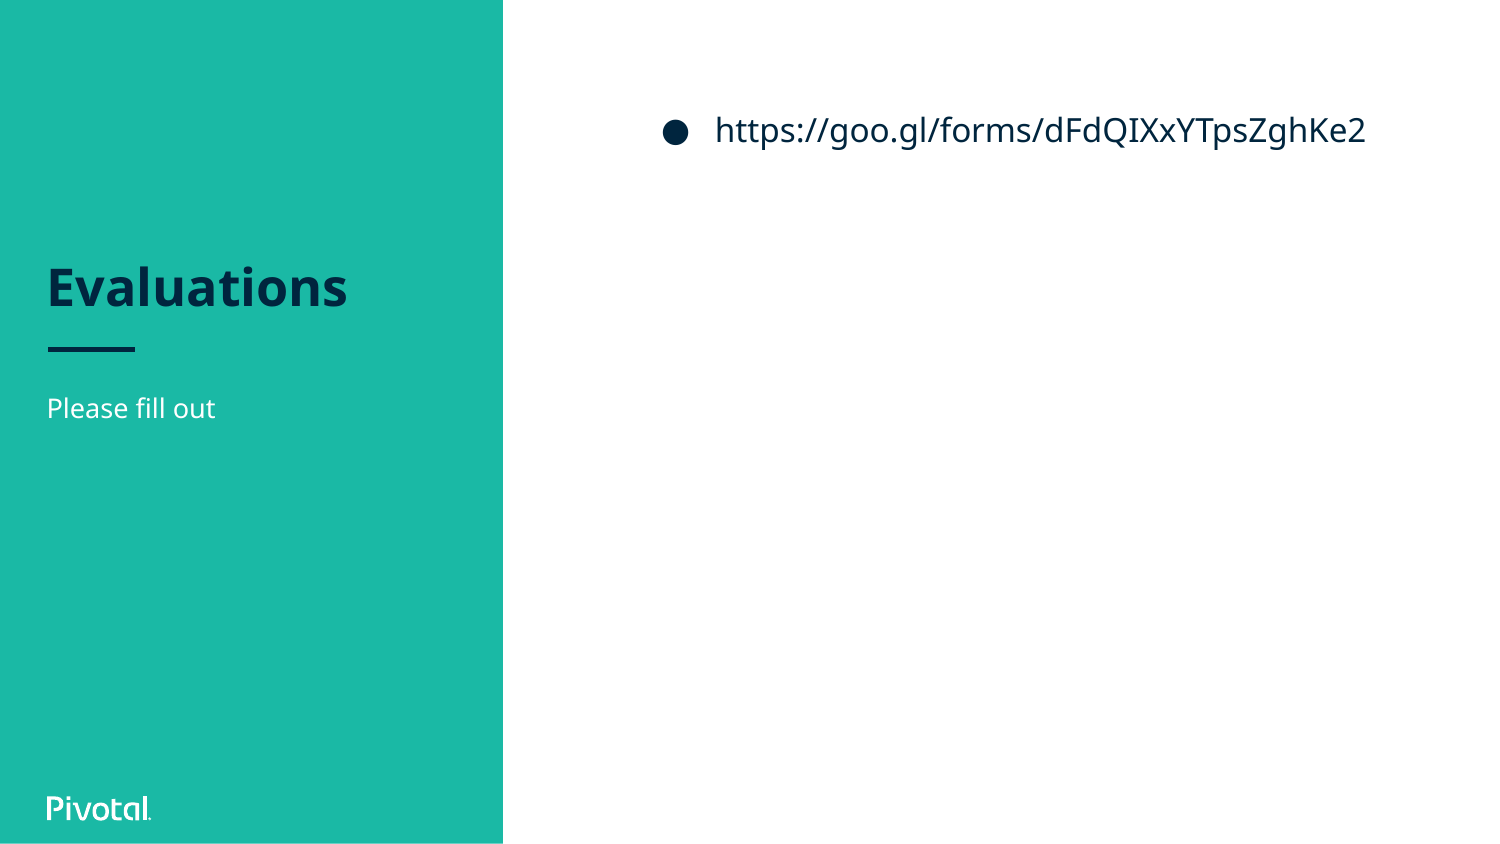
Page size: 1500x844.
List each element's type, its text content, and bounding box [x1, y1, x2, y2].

subtitle Please fill out [31, 373, 484, 619]
list https://goo.gl/forms/dFdQIXxYTpsZghKe2 [625, 90, 1453, 767]
title Evaluations [31, 90, 484, 332]
